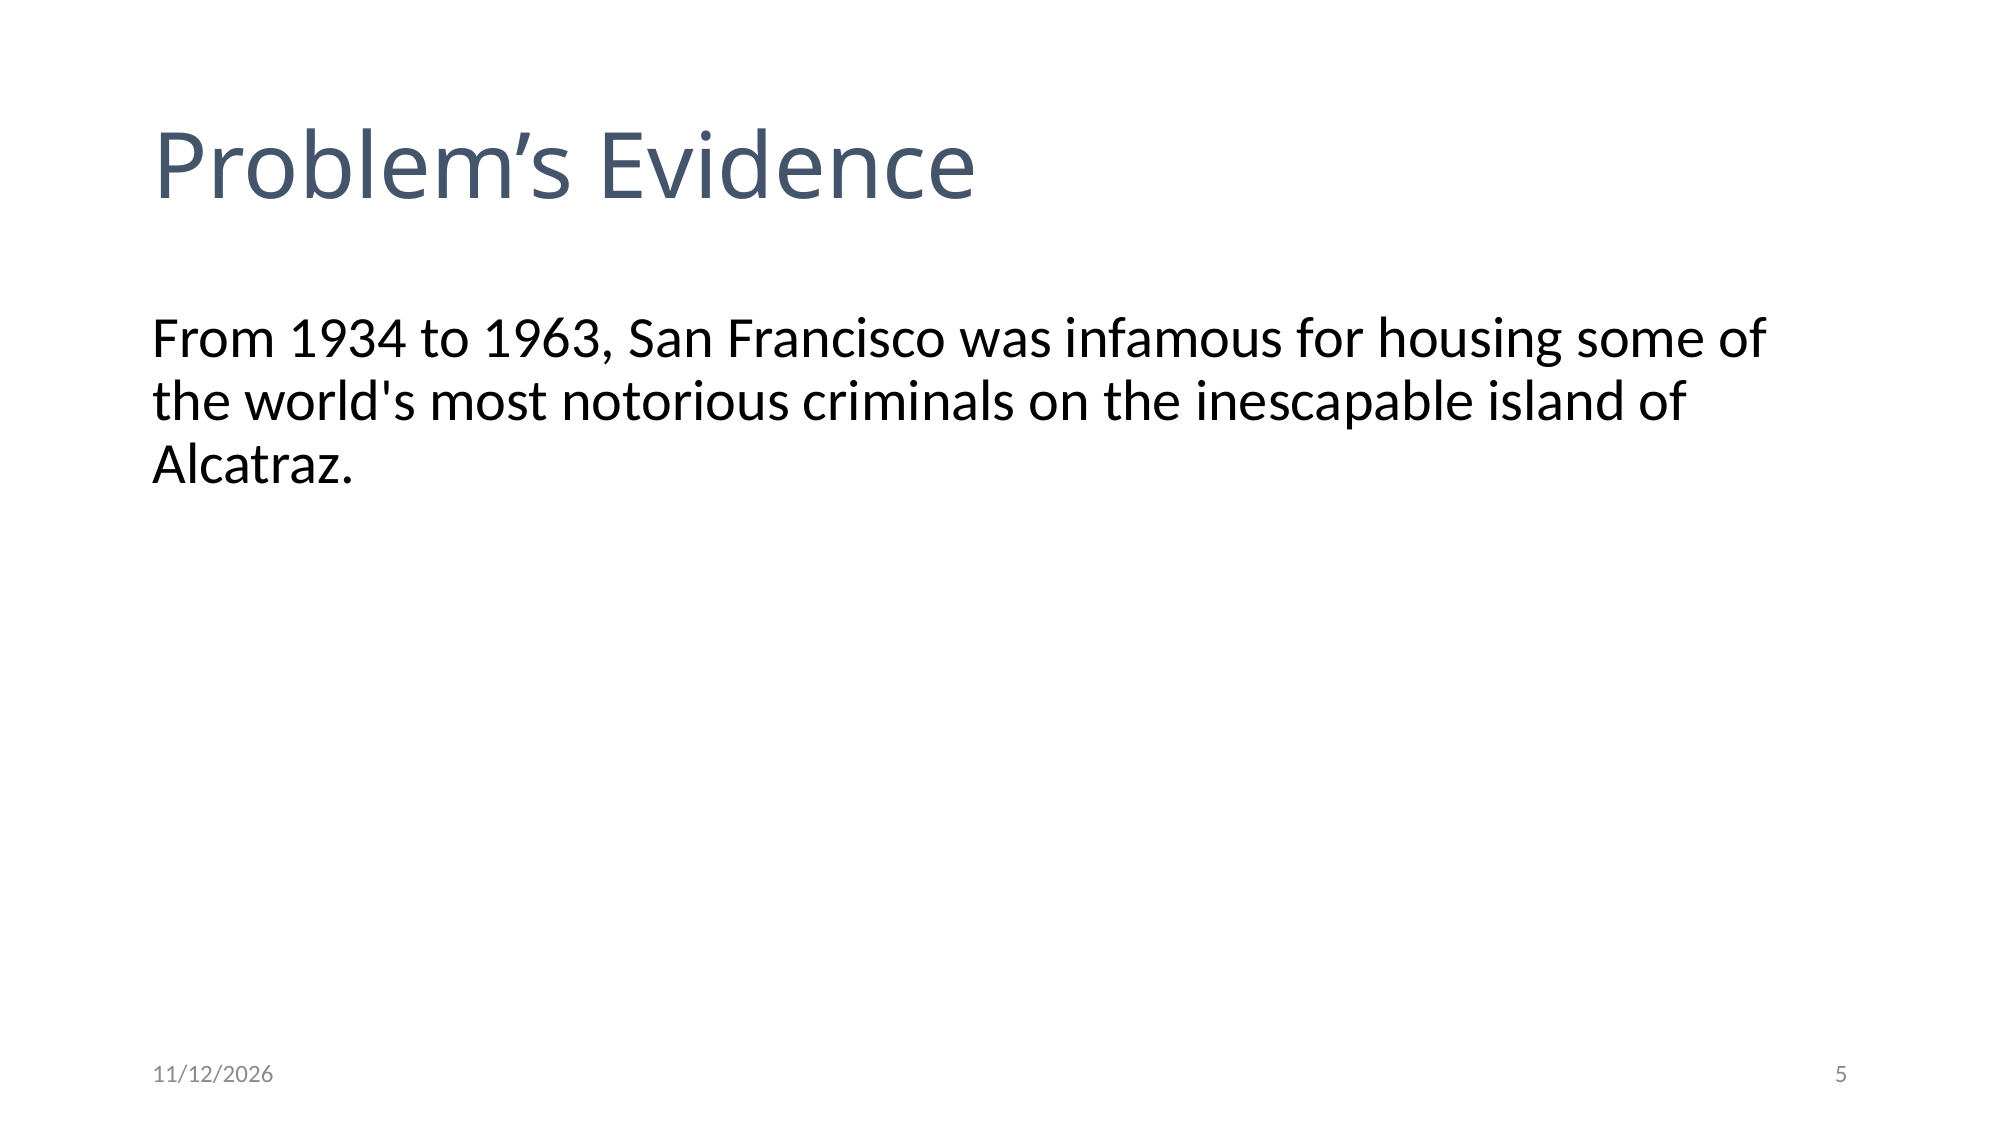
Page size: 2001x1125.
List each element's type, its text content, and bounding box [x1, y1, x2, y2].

title Problem’s Evidence [137, 59, 1863, 278]
list From 1934 to 1963, San Francisco was infamous for housing some of the world's most notorious criminals on the inescapable island of Alcatraz. [137, 299, 1863, 1014]
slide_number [137, 1042, 588, 1103]
slide_number 5 [1412, 1042, 1863, 1103]
